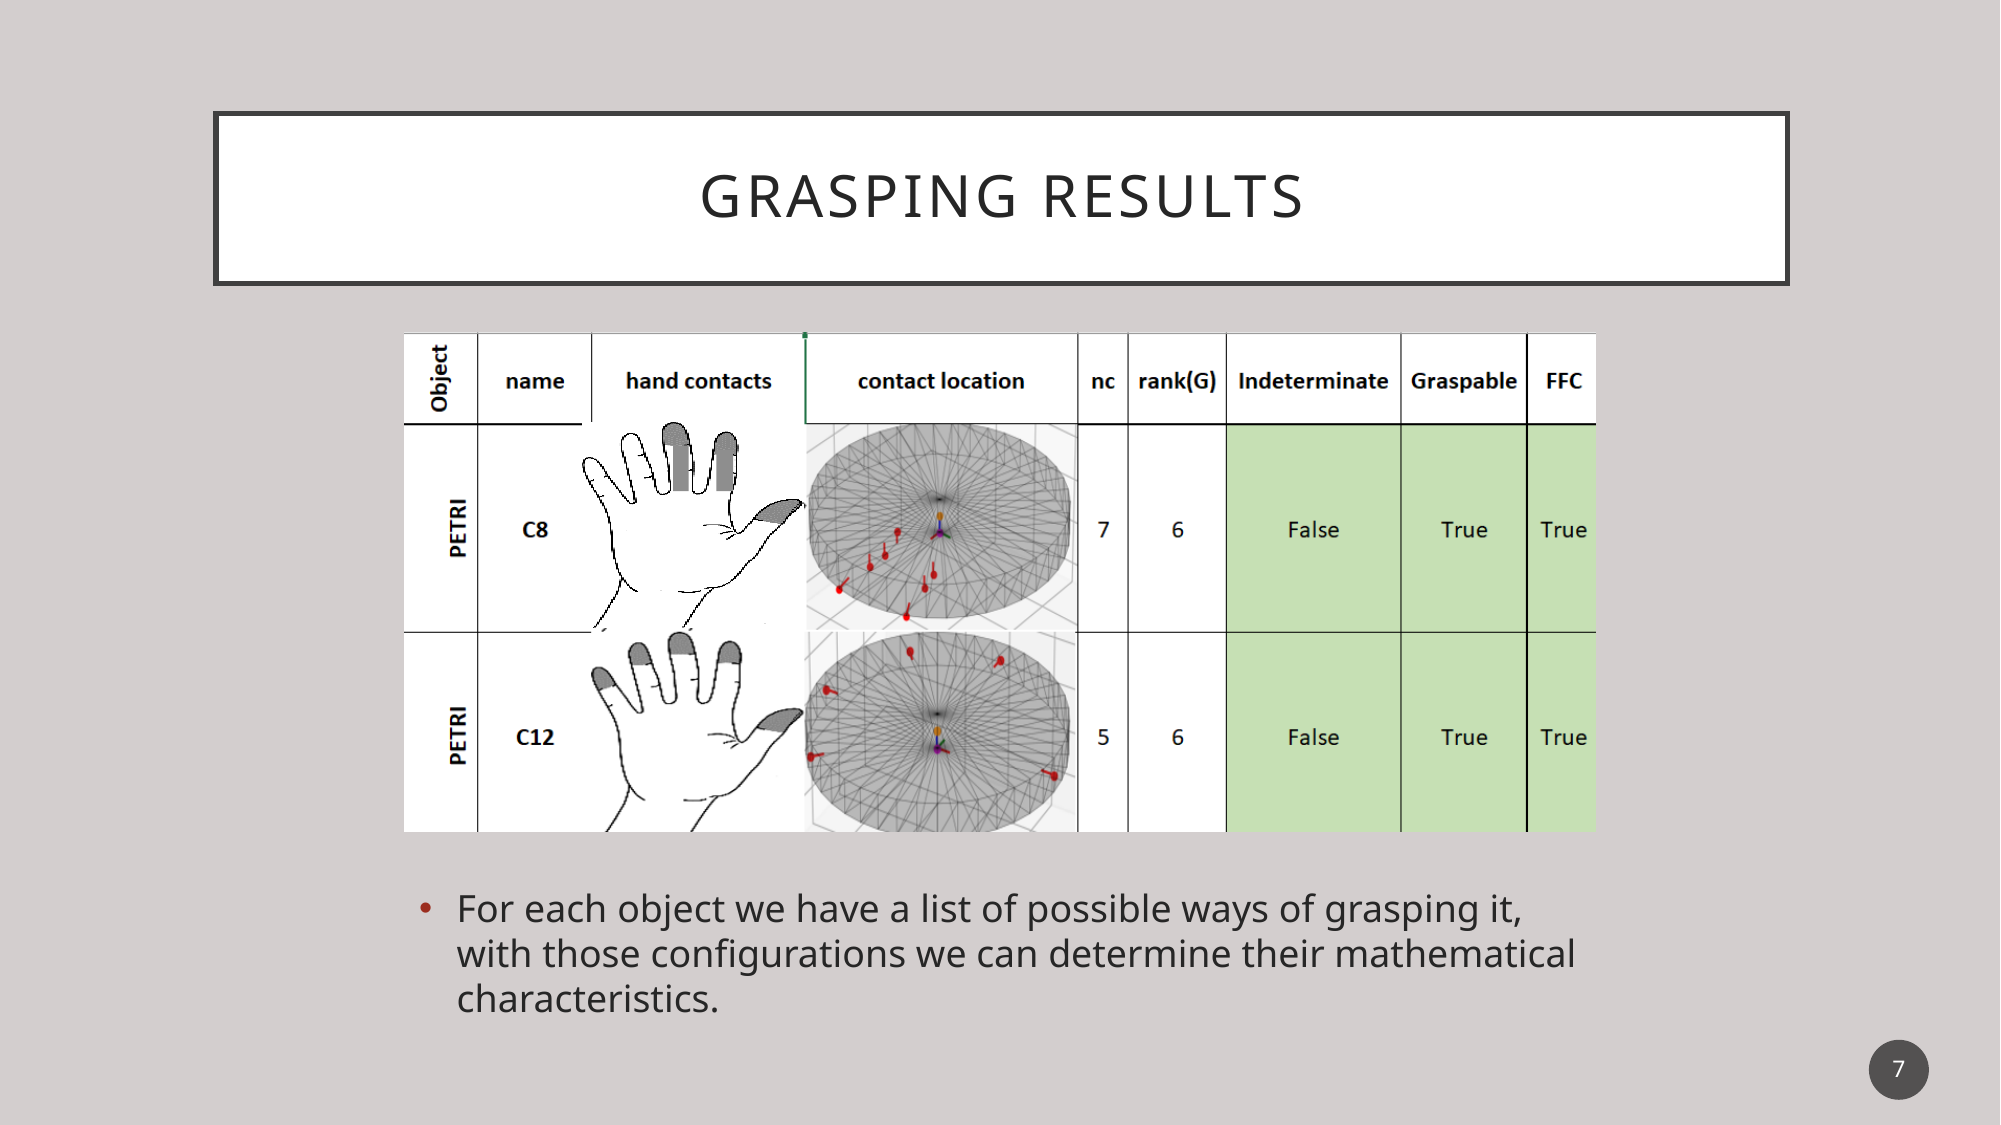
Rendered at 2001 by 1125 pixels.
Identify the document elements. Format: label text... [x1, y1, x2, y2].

slide_number 7 [1868, 1039, 1929, 1100]
title Grasping Results [213, 111, 1790, 286]
list For each object we have a list of possible ways of grasping it, with those configurations we can determine their mathematical characteristics. [404, 877, 1596, 1040]
picture [404, 332, 1596, 832]
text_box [582, 422, 804, 628]
